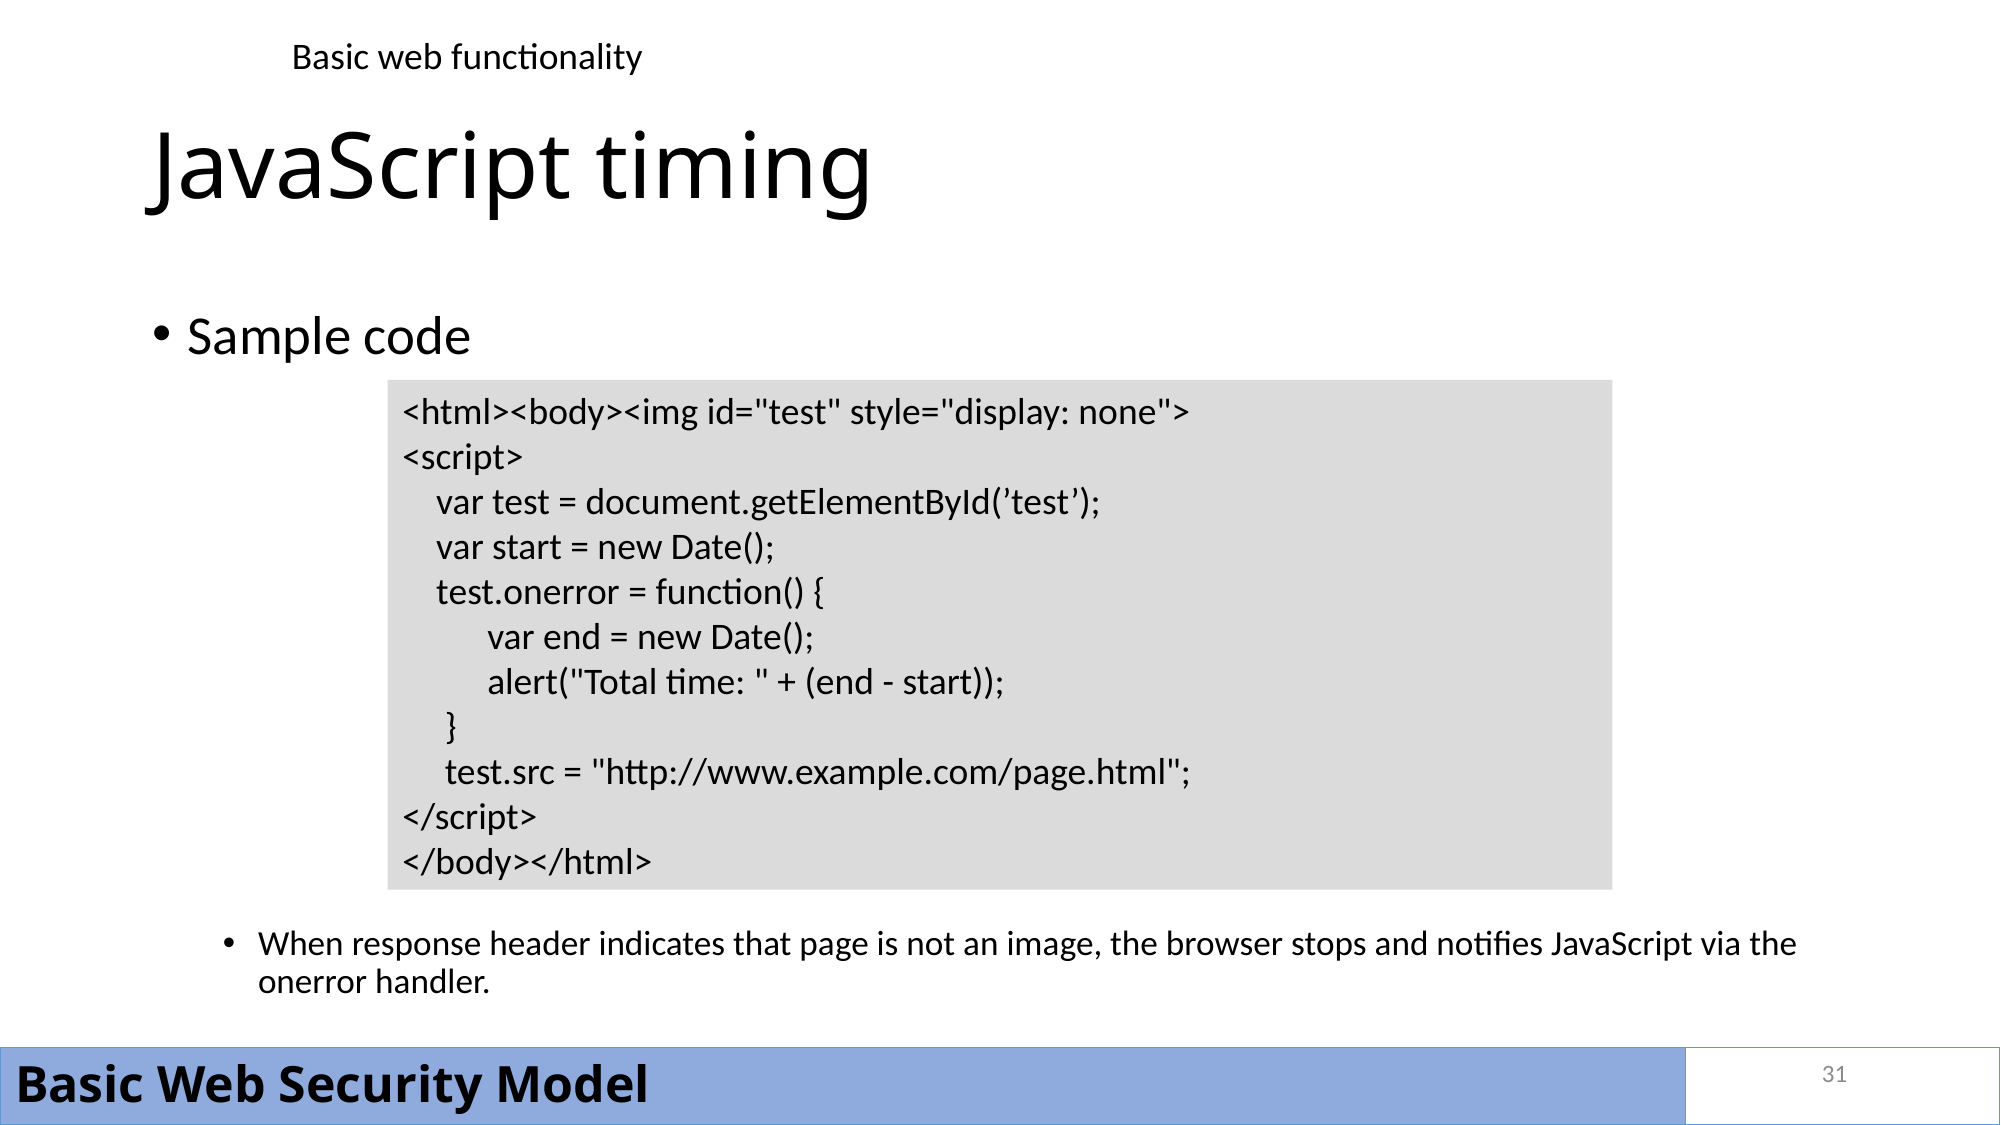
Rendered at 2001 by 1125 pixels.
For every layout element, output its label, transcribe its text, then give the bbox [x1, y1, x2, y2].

text_box Basic Web Security Model [0, 1047, 1685, 1125]
slide_number 31 [1412, 1042, 1863, 1103]
list Sample code When response header indicates that page is not an image, the browser stops and notifies JavaScript via the onerror handler. [137, 299, 1863, 1014]
text_box <html><body><img id="test" style="display: none"> <script> var test = document.getElementById(’test’); var start = new Date(); test.onerror = function() { var end = new Date(); alert("Total time: " + (end - start)); } test.src = "http://www.example.com/page.html"; </script> </body></html> [387, 379, 1613, 890]
title JavaScript timing [137, 59, 1863, 278]
text_box [1685, 1047, 2000, 1125]
text_box Basic web functionality [277, 24, 659, 85]
